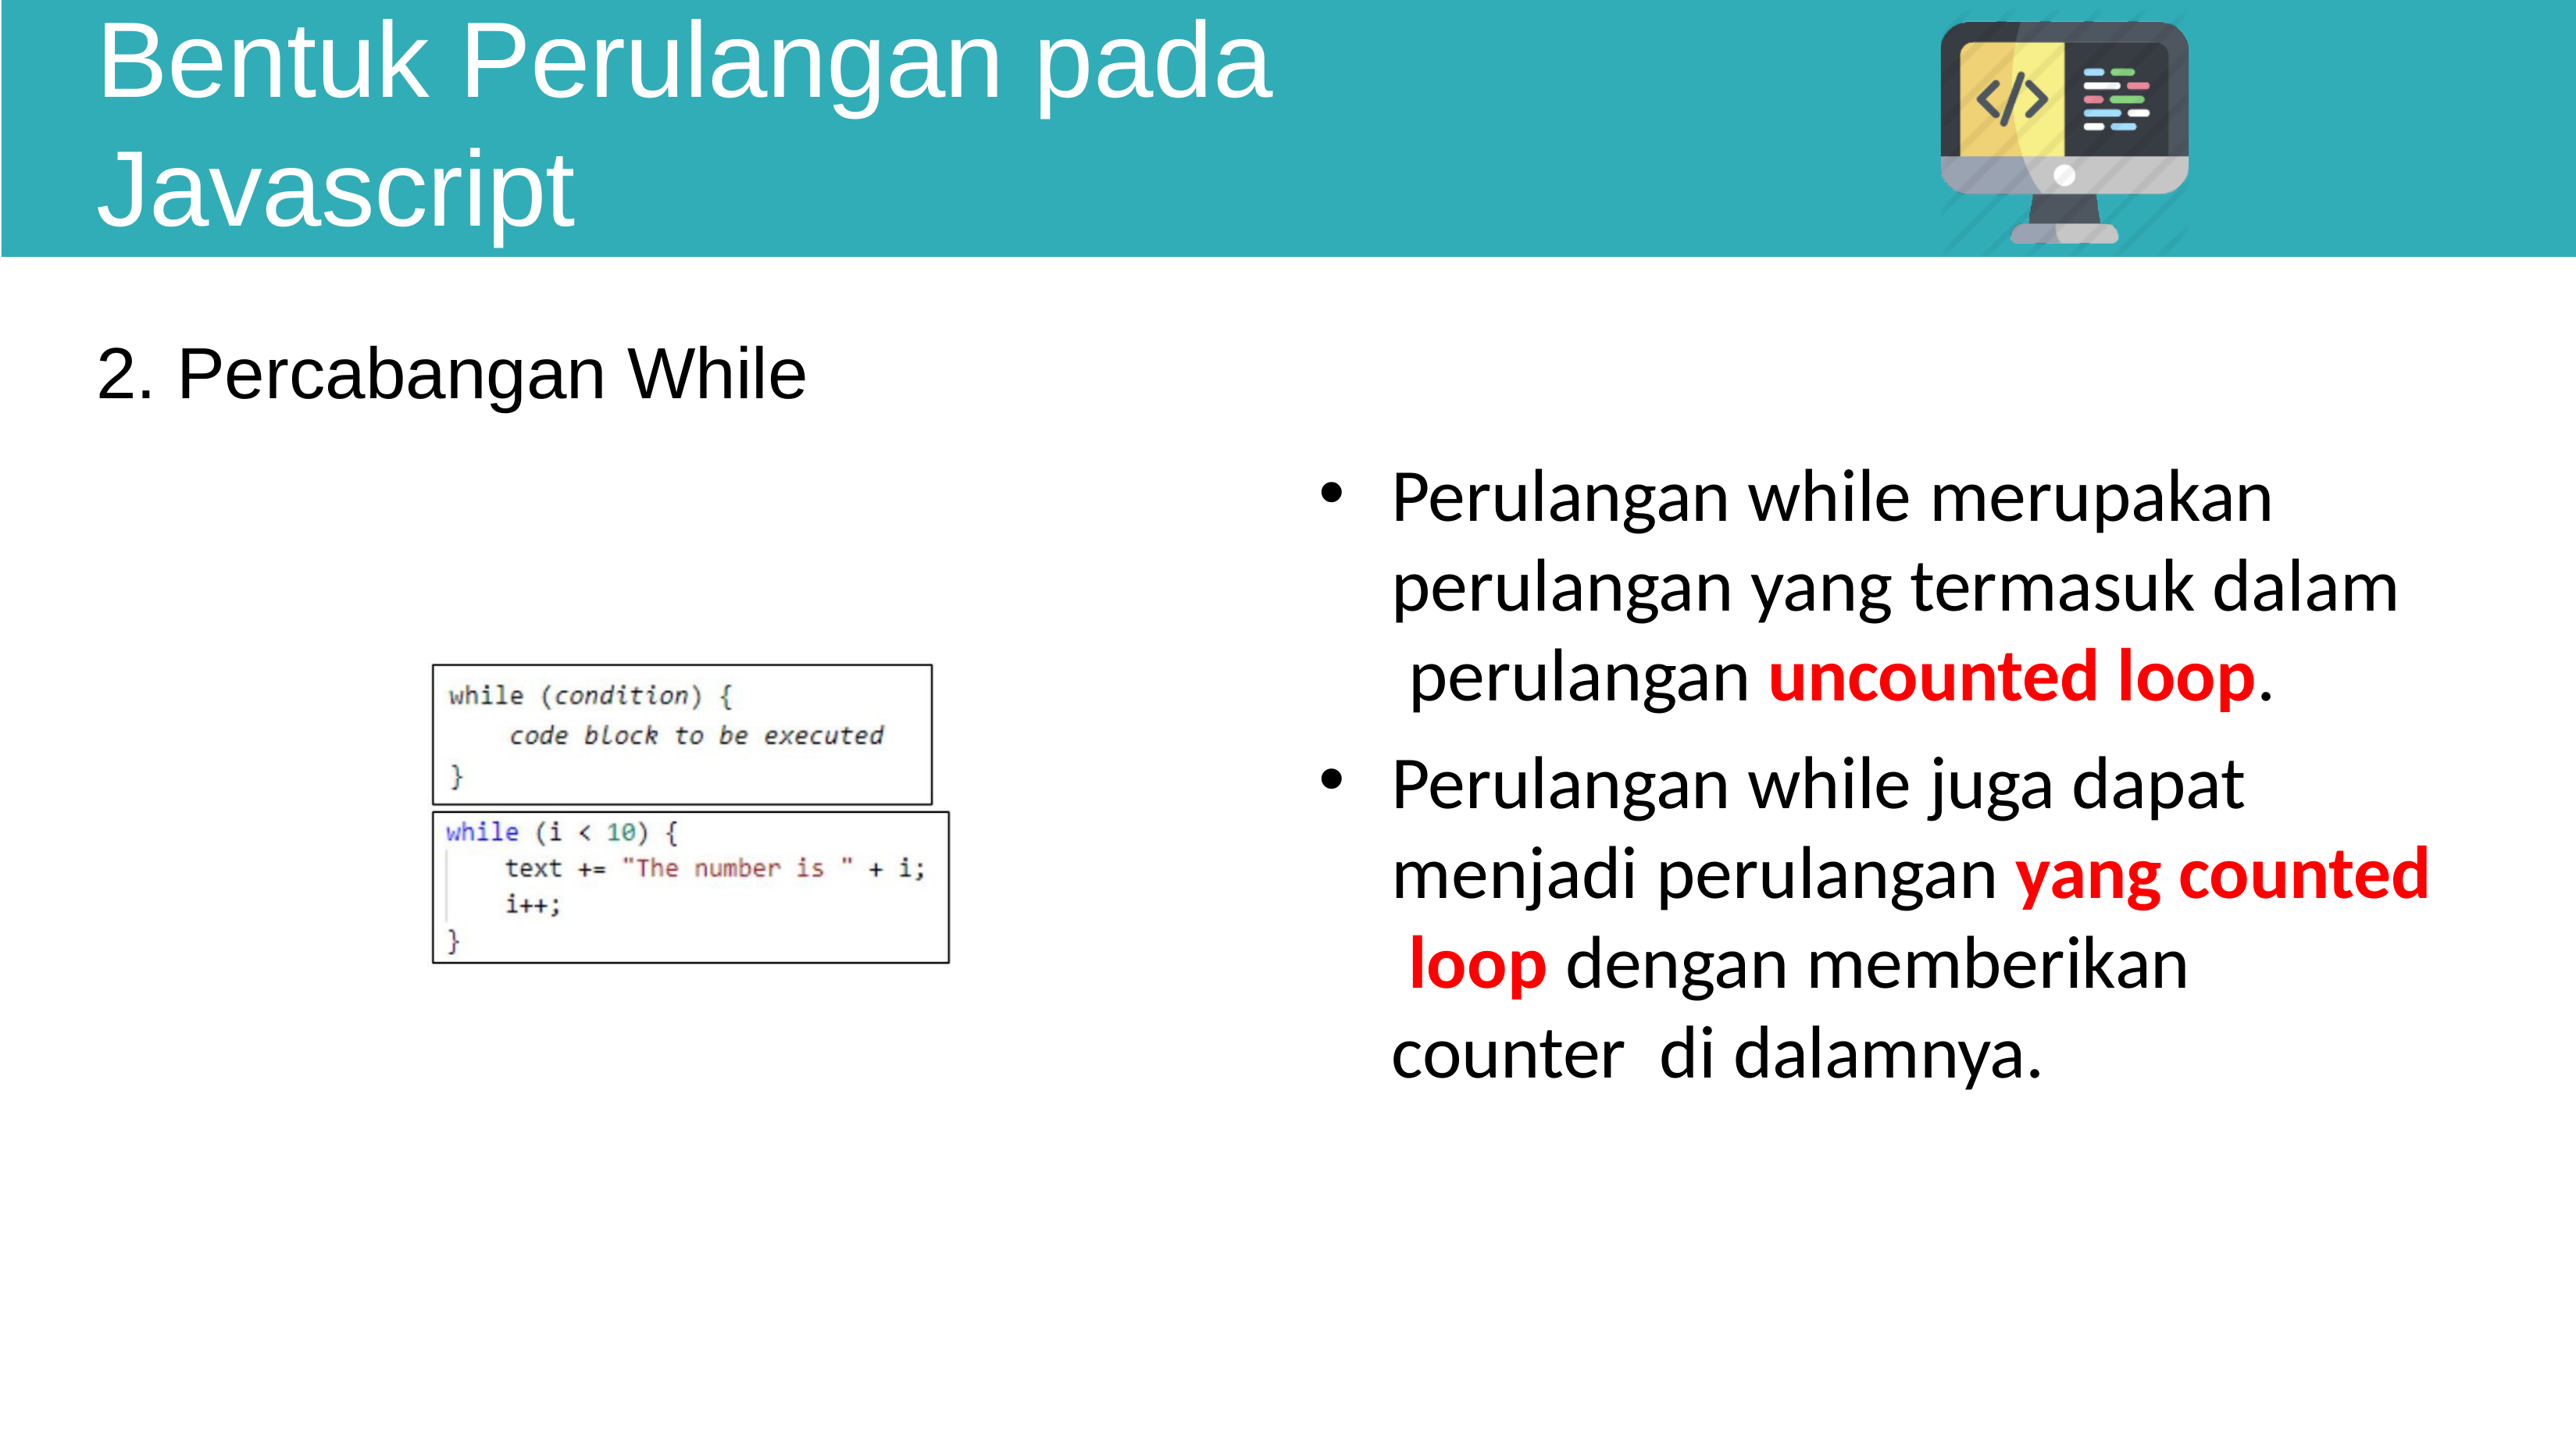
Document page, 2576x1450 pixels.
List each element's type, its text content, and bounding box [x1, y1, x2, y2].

text_box Perulangan while merupakan perulangan yang termasuk dalam perulangan uncounted loop. Perulangan while juga dapat menjadi perulangan yang counted loop dengan memberikan counter di dalamnya. [1317, 444, 2439, 1093]
title Bentuk Perulangan pada Javascript [95, 0, 1648, 248]
text_box [1940, 9, 2189, 257]
text_box 2. Percabangan While [95, 324, 811, 413]
text_box [427, 662, 951, 970]
text_box [1, 0, 2576, 257]
